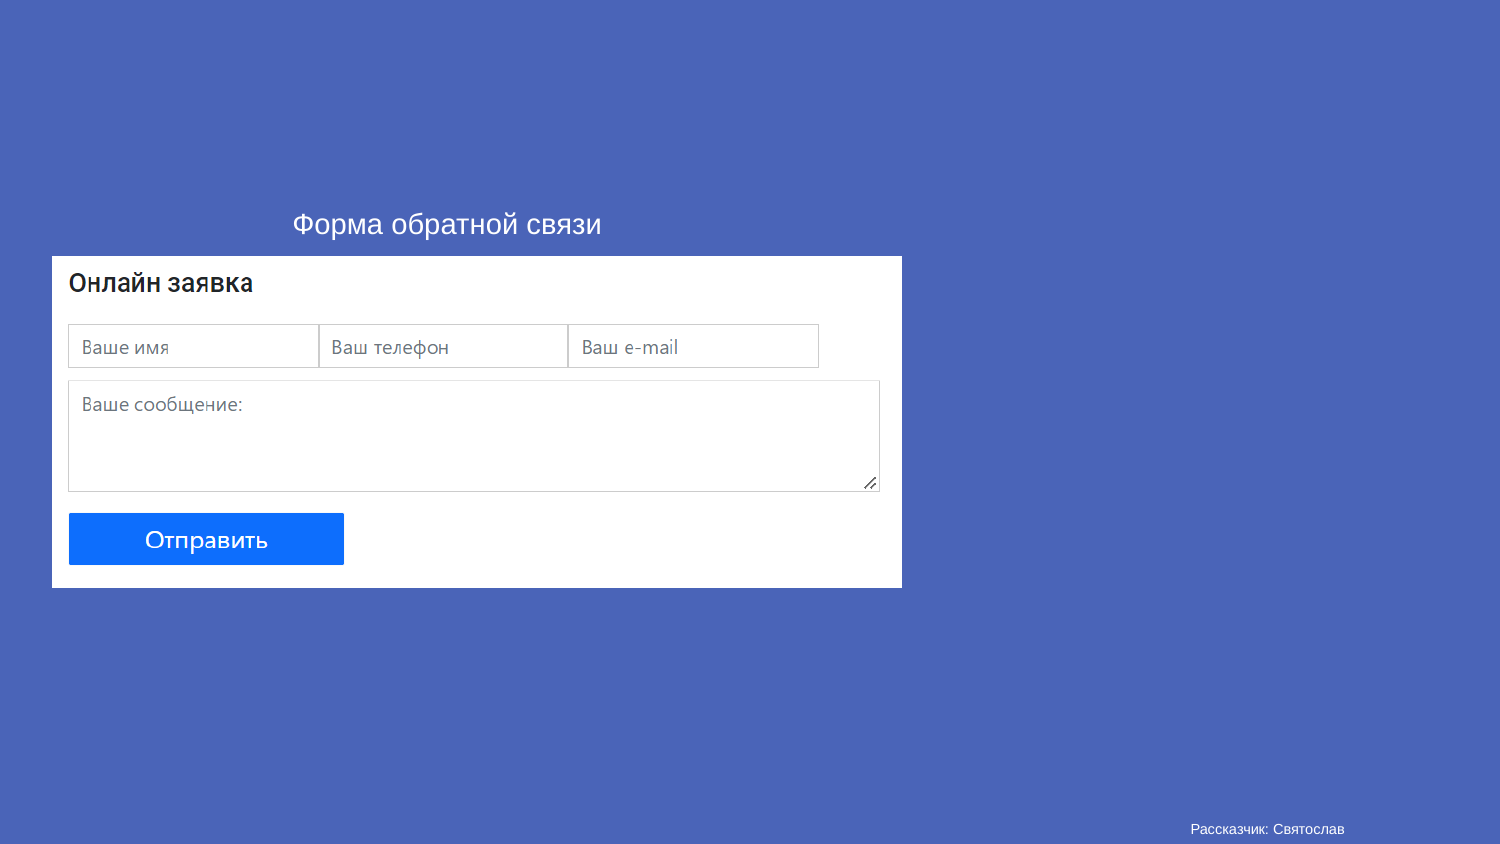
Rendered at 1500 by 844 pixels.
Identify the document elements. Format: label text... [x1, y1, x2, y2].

text_box Рассказчик: Святослав [1190, 813, 1467, 838]
picture [52, 256, 902, 588]
text_box Форма обратной связи [156, 190, 739, 254]
